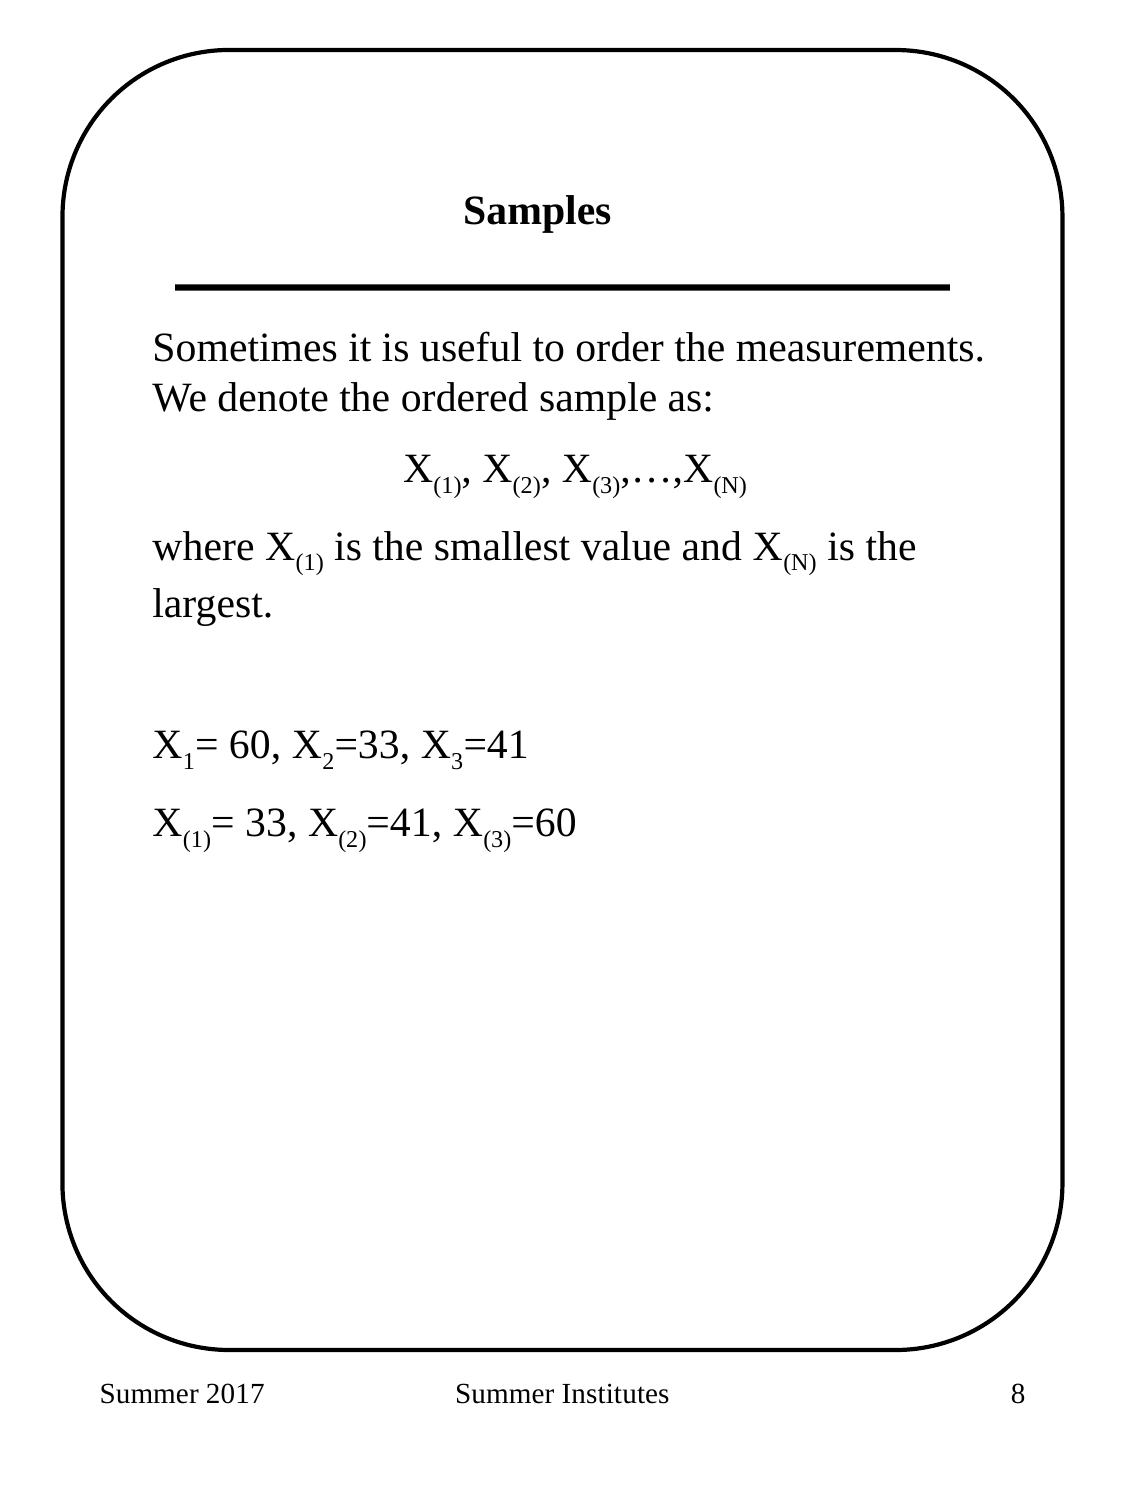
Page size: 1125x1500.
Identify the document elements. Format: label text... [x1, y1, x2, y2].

slide_number 36 [806, 1366, 1041, 1467]
text_box Samples [387, 174, 688, 241]
text_box Sometimes it is useful to order the measurements. We denote the ordered sample as: X(1), X(2), X(3),…,X(N) where X(1) is the smallest value and X(N) is the largest. X1= 60, X2=33, X3=41 X(1)= 33, X(2)=41, X(3)=60 [137, 312, 1013, 931]
footer Summer Institutes [384, 1366, 741, 1467]
slide_number Summer 2017 [84, 1366, 319, 1467]
